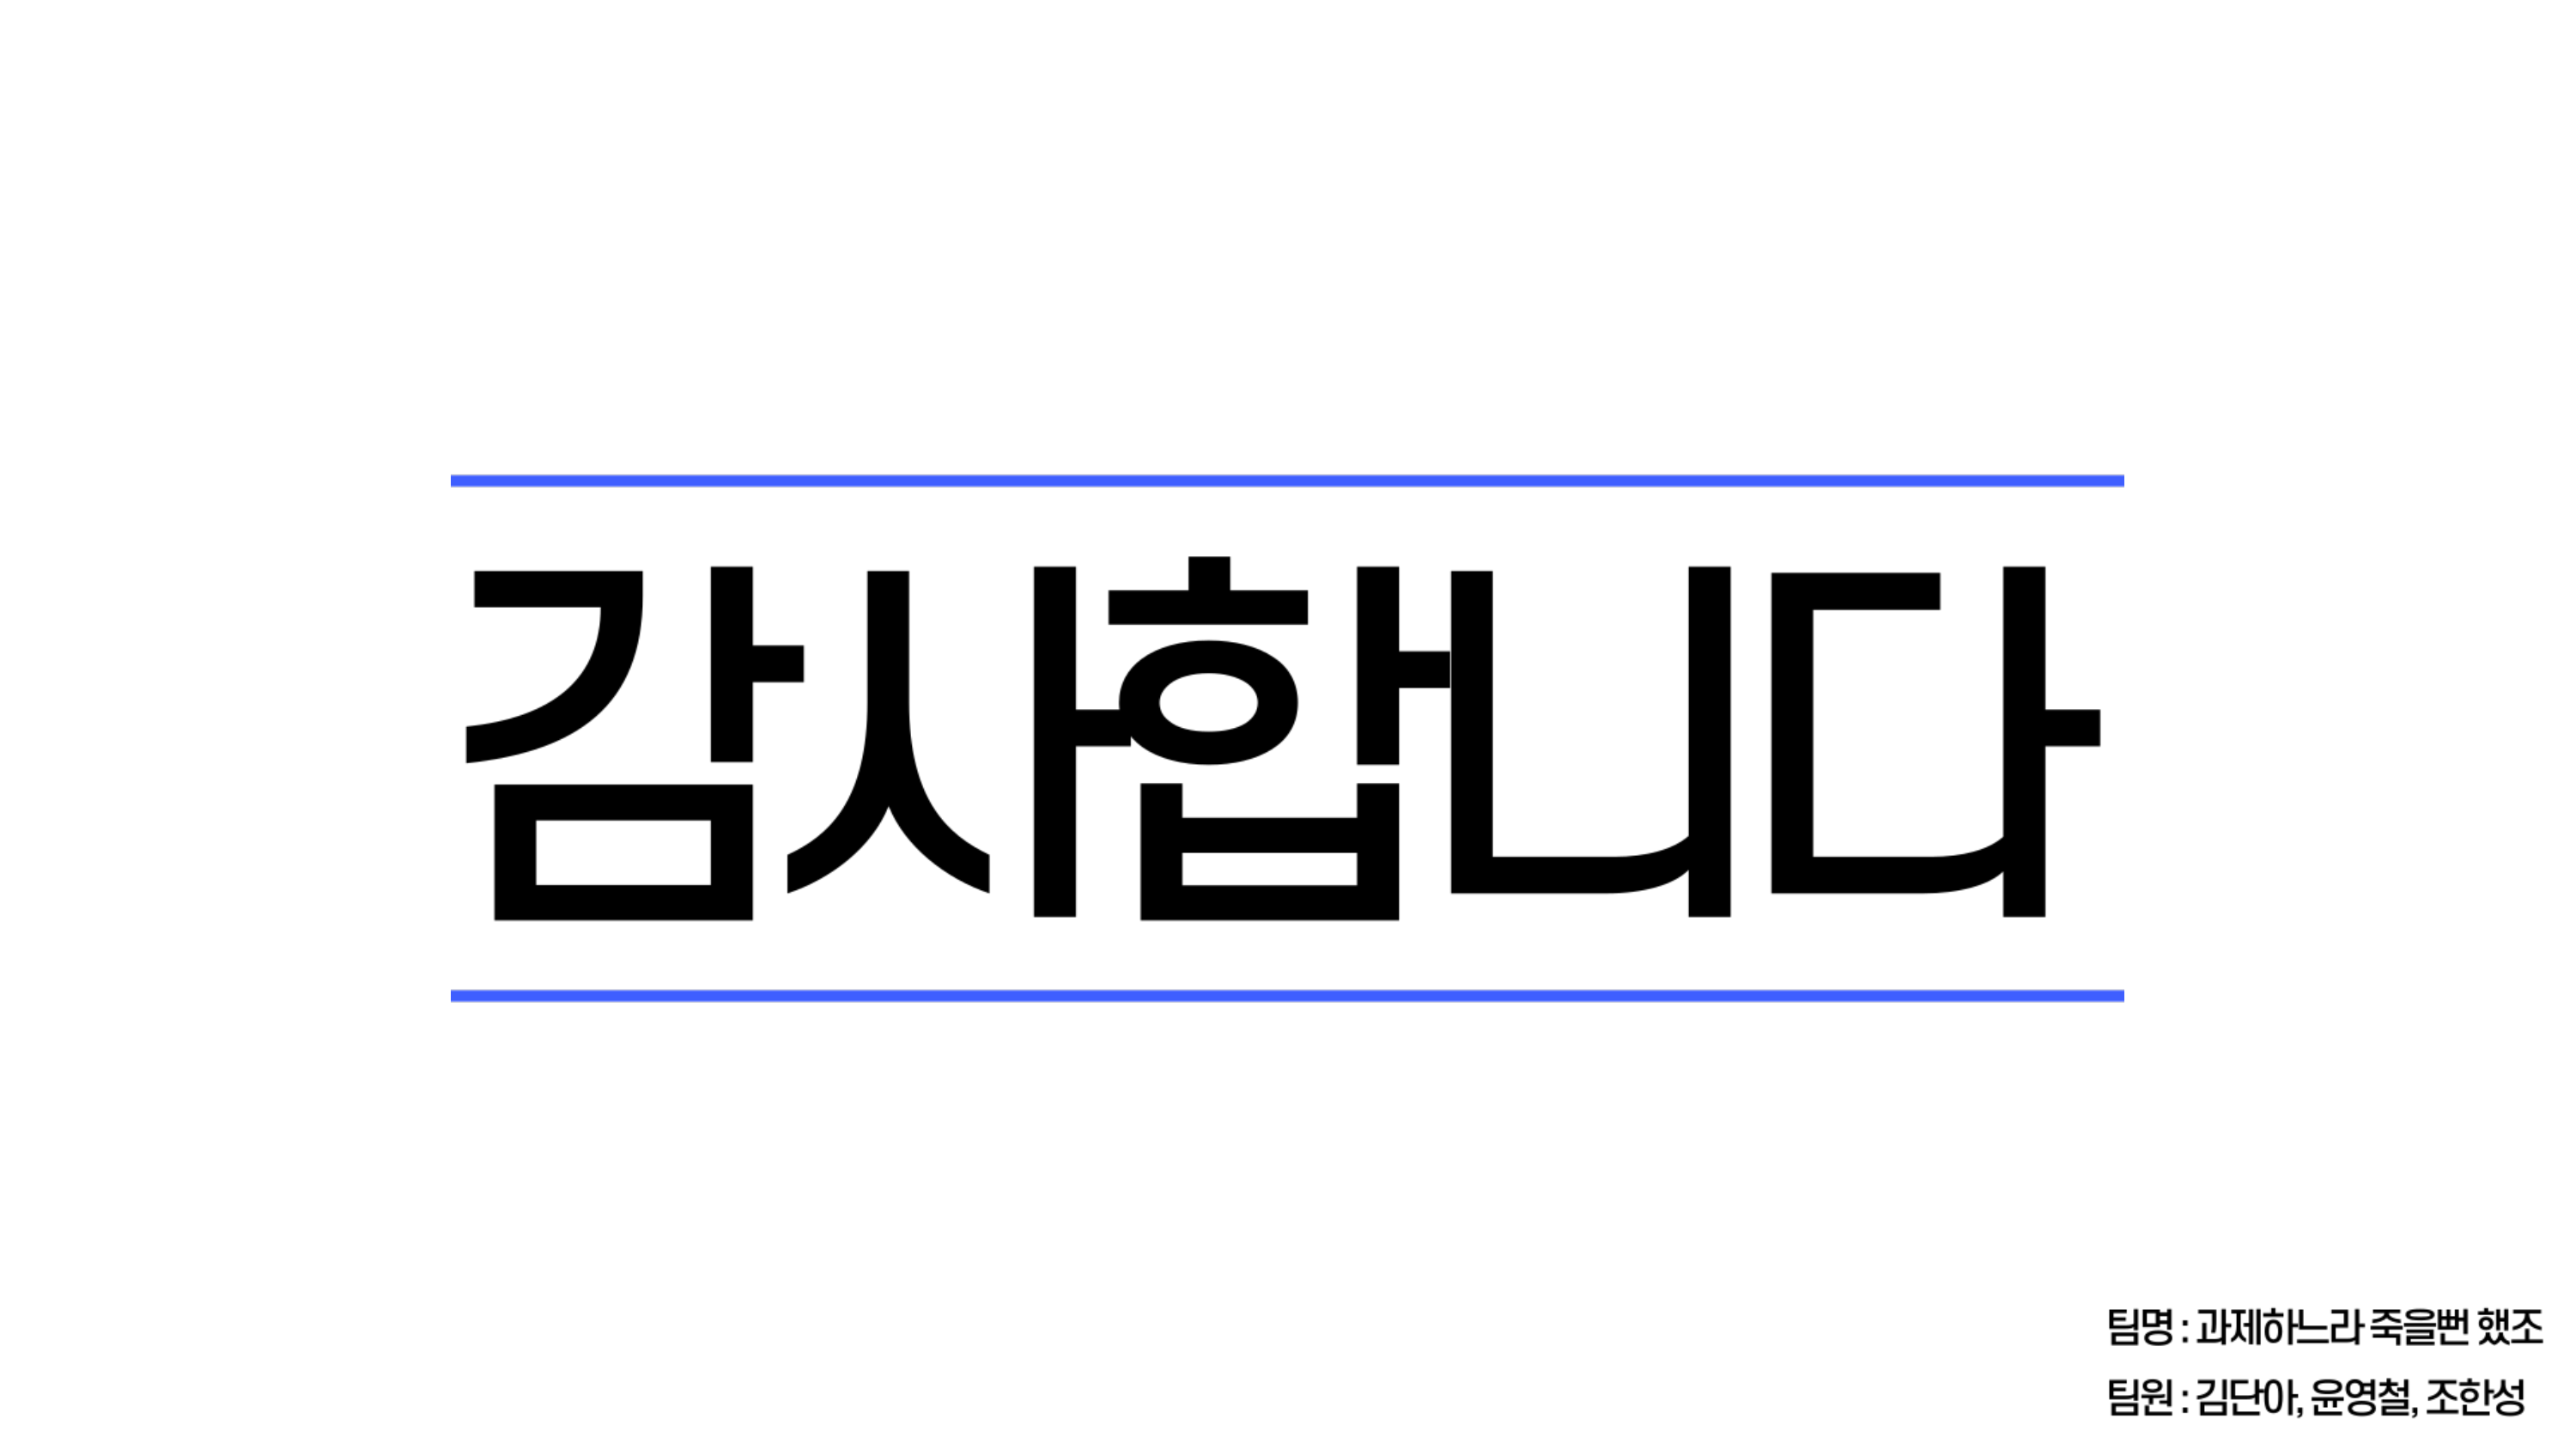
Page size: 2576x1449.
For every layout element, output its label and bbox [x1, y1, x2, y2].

picture [252, 169, 2576, 1449]
text_box [451, 458, 2124, 504]
